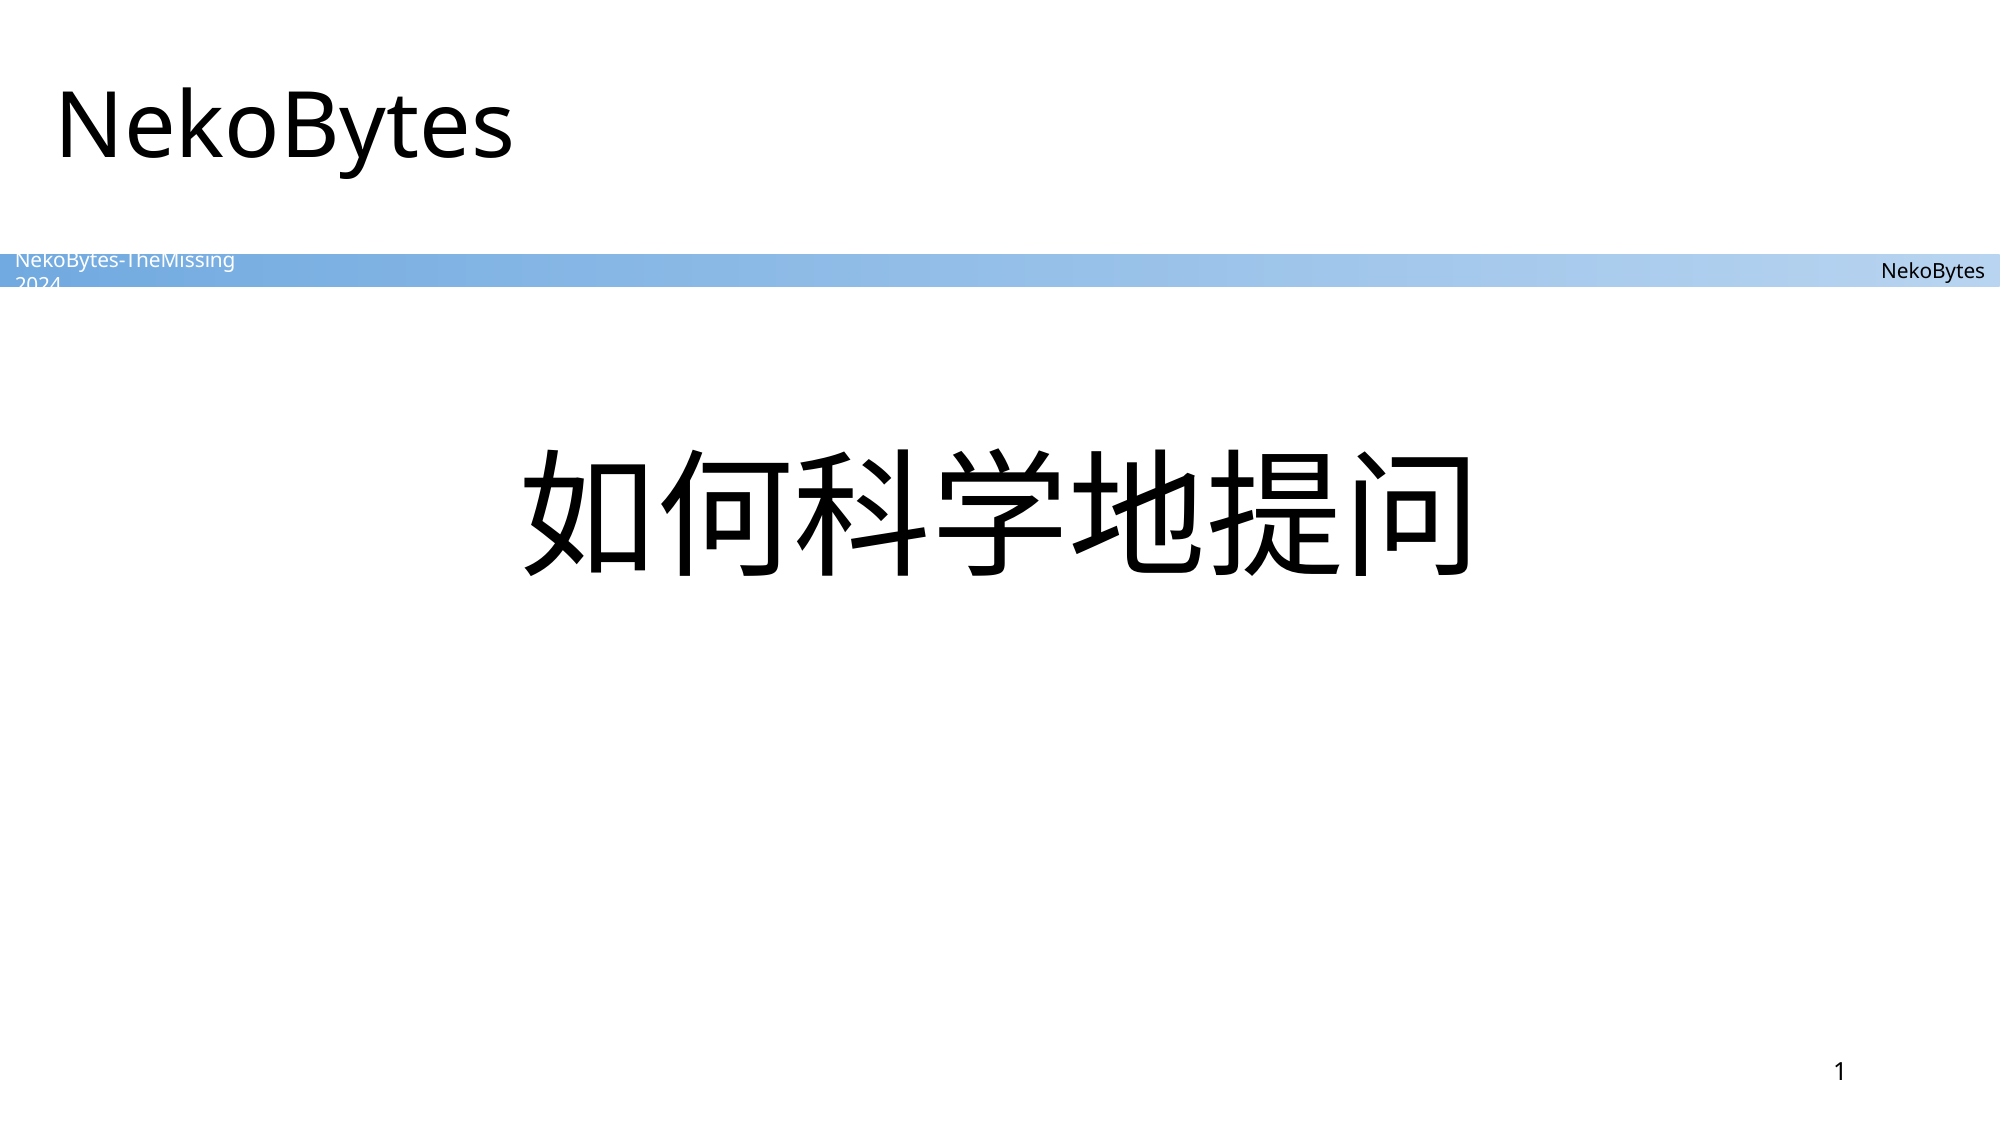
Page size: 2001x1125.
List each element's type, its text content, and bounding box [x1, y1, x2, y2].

subtitle 如何科学地提问 [229, 439, 1771, 841]
slide_number 1 [1412, 1042, 1863, 1103]
title NekoBytes [39, 19, 1765, 237]
